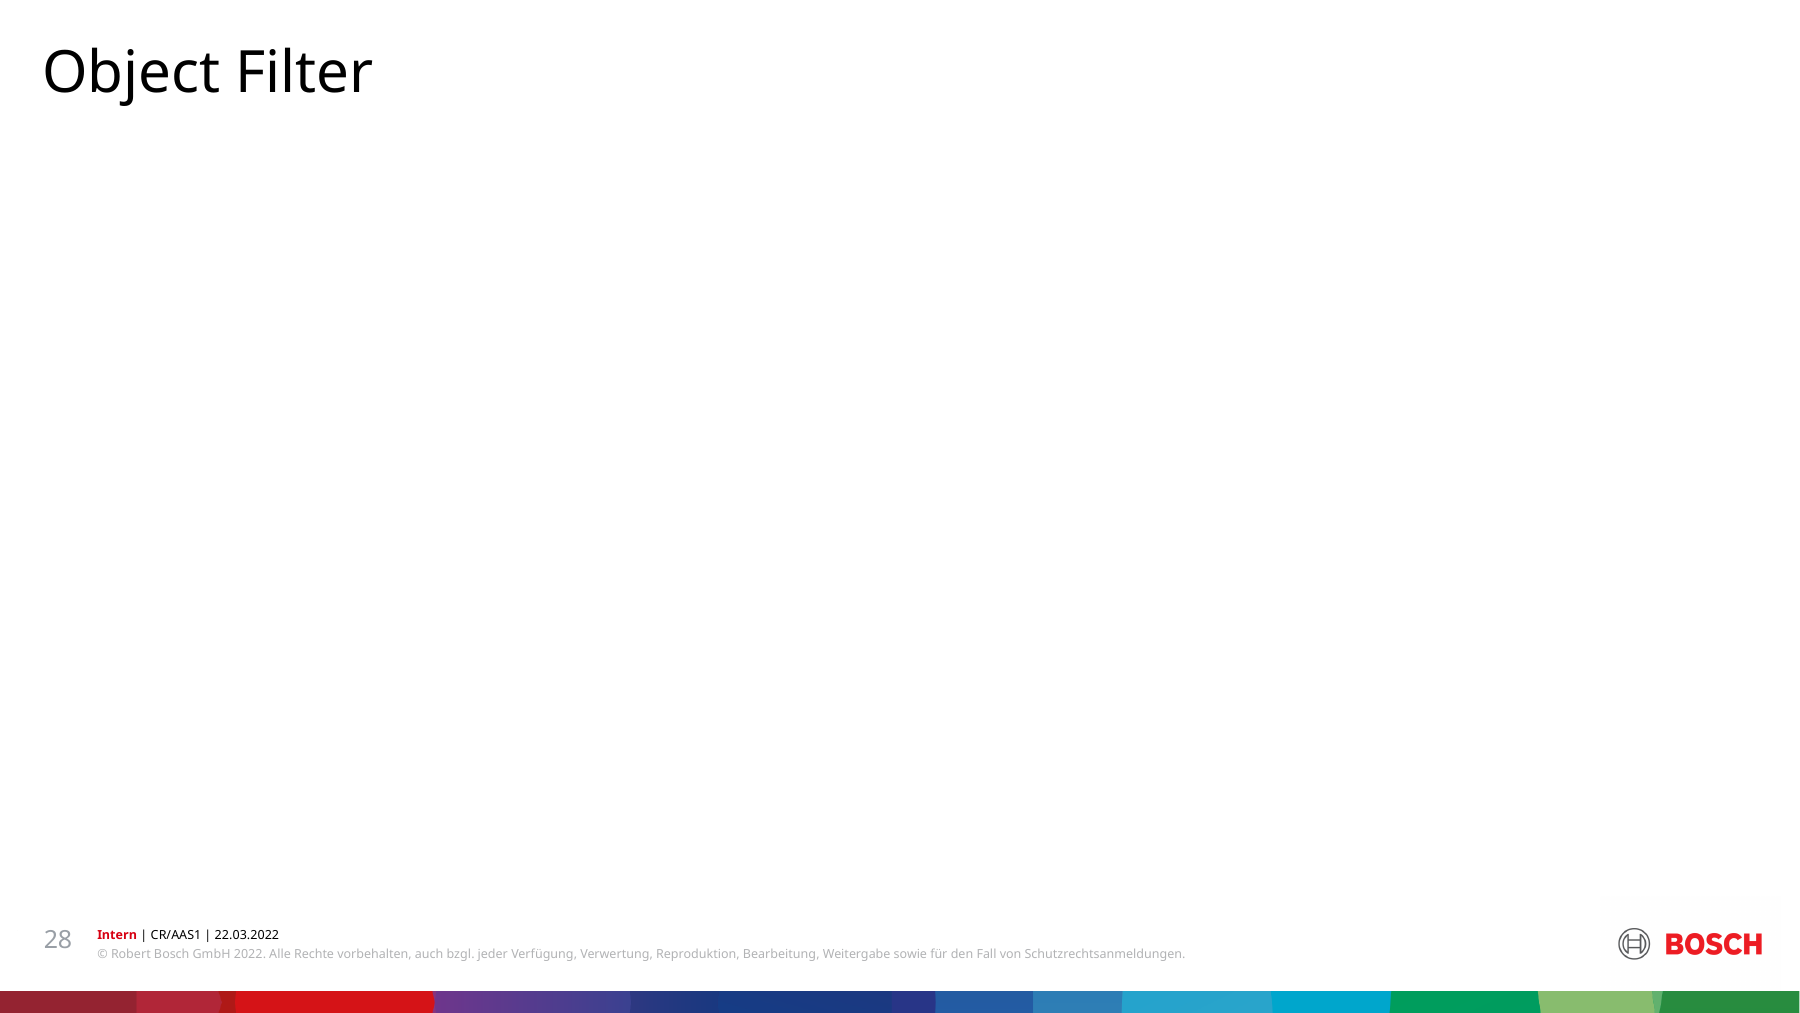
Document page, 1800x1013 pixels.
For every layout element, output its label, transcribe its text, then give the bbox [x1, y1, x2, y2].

picture [1390, 896, 1800, 1013]
slide_number 28 [43, 923, 92, 991]
list Object Filter [42, 42, 1757, 107]
picture [0, 905, 1272, 1013]
